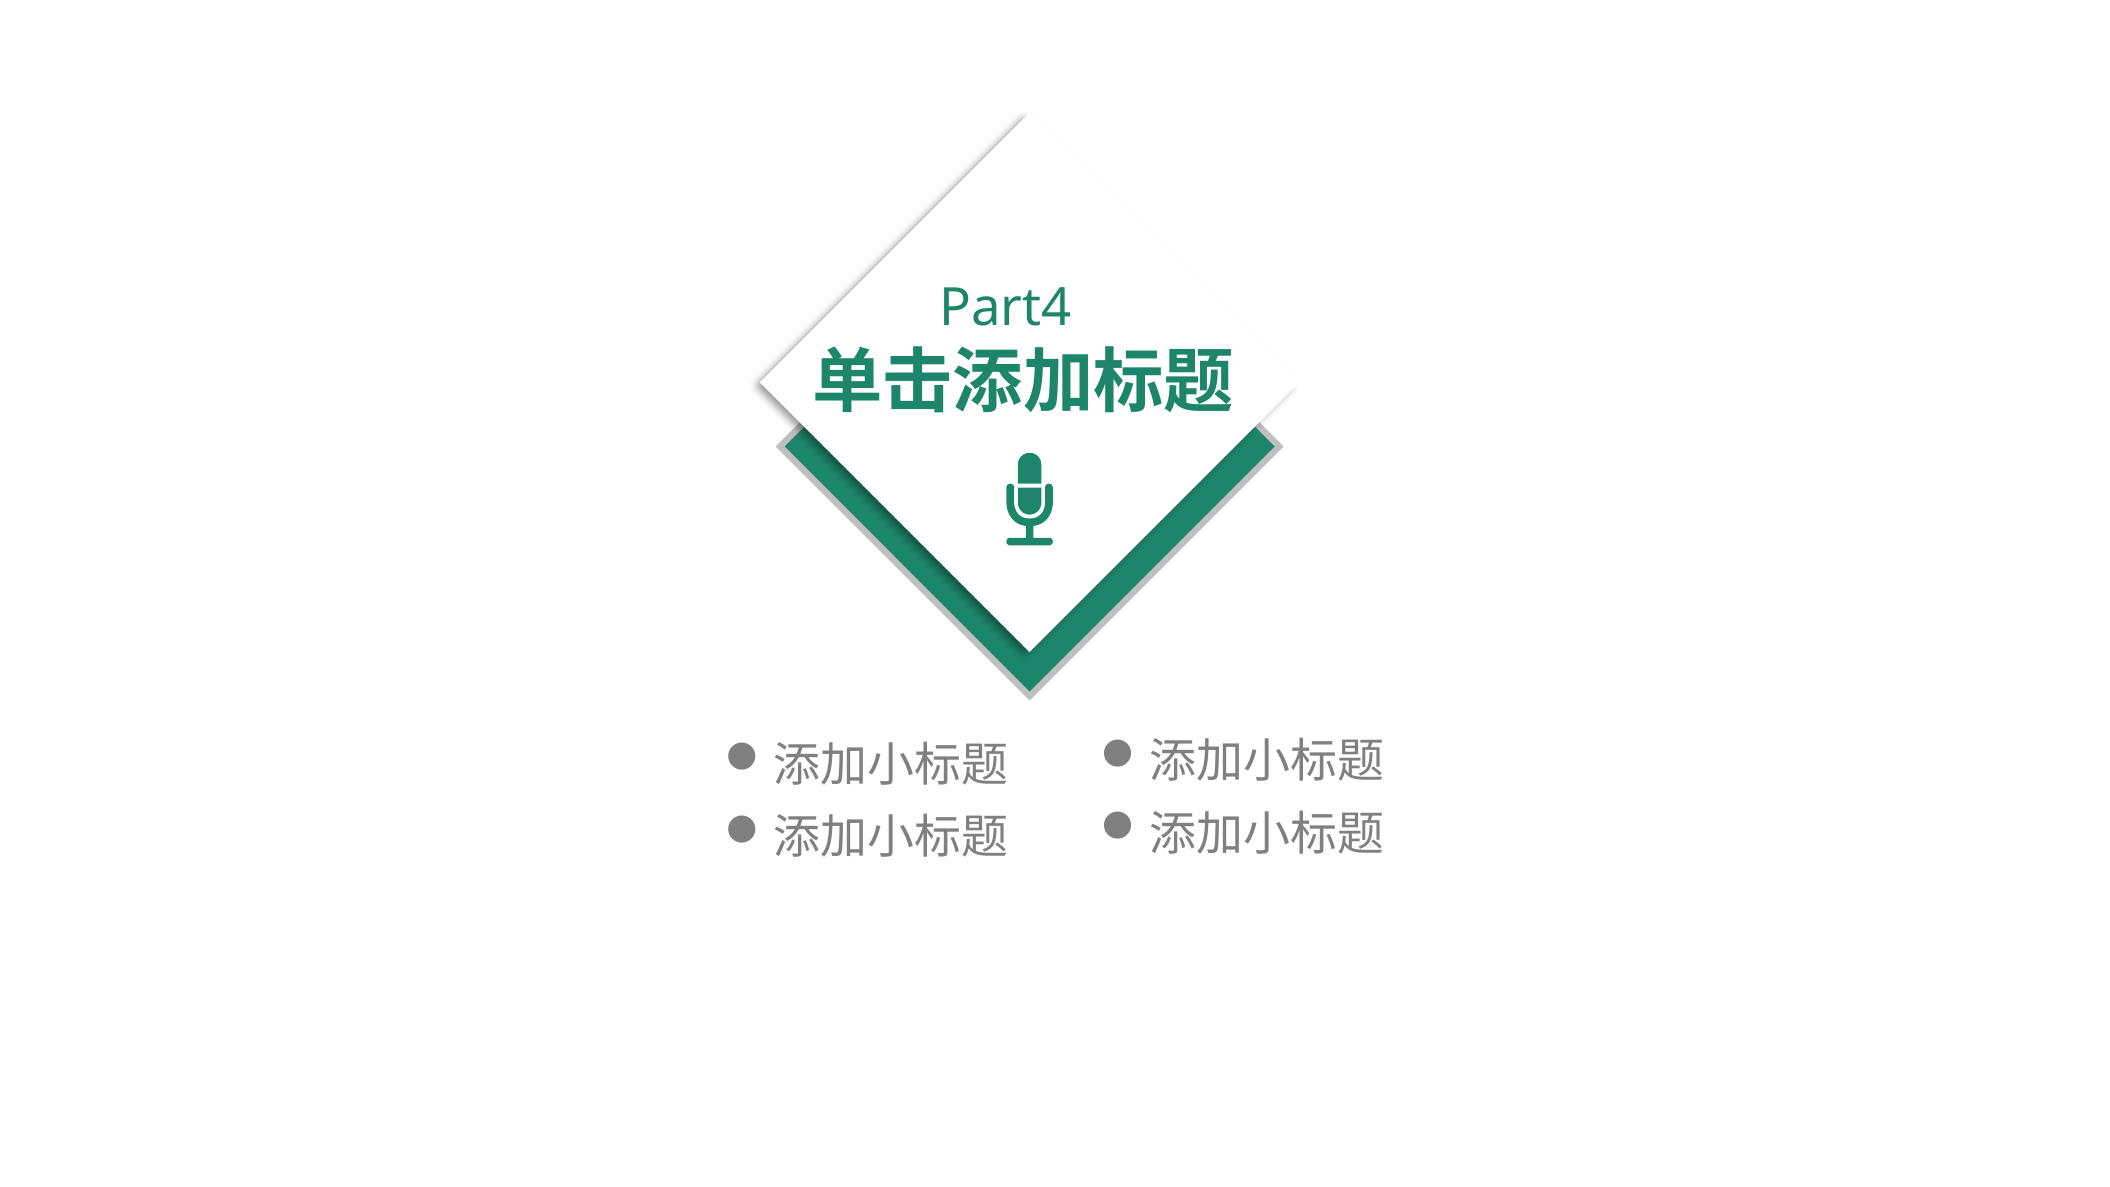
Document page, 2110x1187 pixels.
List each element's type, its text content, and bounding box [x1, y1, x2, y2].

text_box 添加小标题 [1084, 723, 1401, 795]
text_box [811, 110, 1248, 329]
text_box [758, 343, 797, 421]
text_box 添加小标题 [708, 799, 1025, 872]
text_box [778, 427, 1281, 698]
text_box Part4 [924, 265, 1135, 329]
text_box [1017, 452, 1042, 484]
text_box [1006, 483, 1053, 546]
text_box 单击添加标题 [797, 329, 1250, 429]
text_box 添加小标题 [708, 726, 1025, 799]
text_box [805, 331, 1301, 654]
text_box 添加小标题 [1084, 795, 1401, 868]
